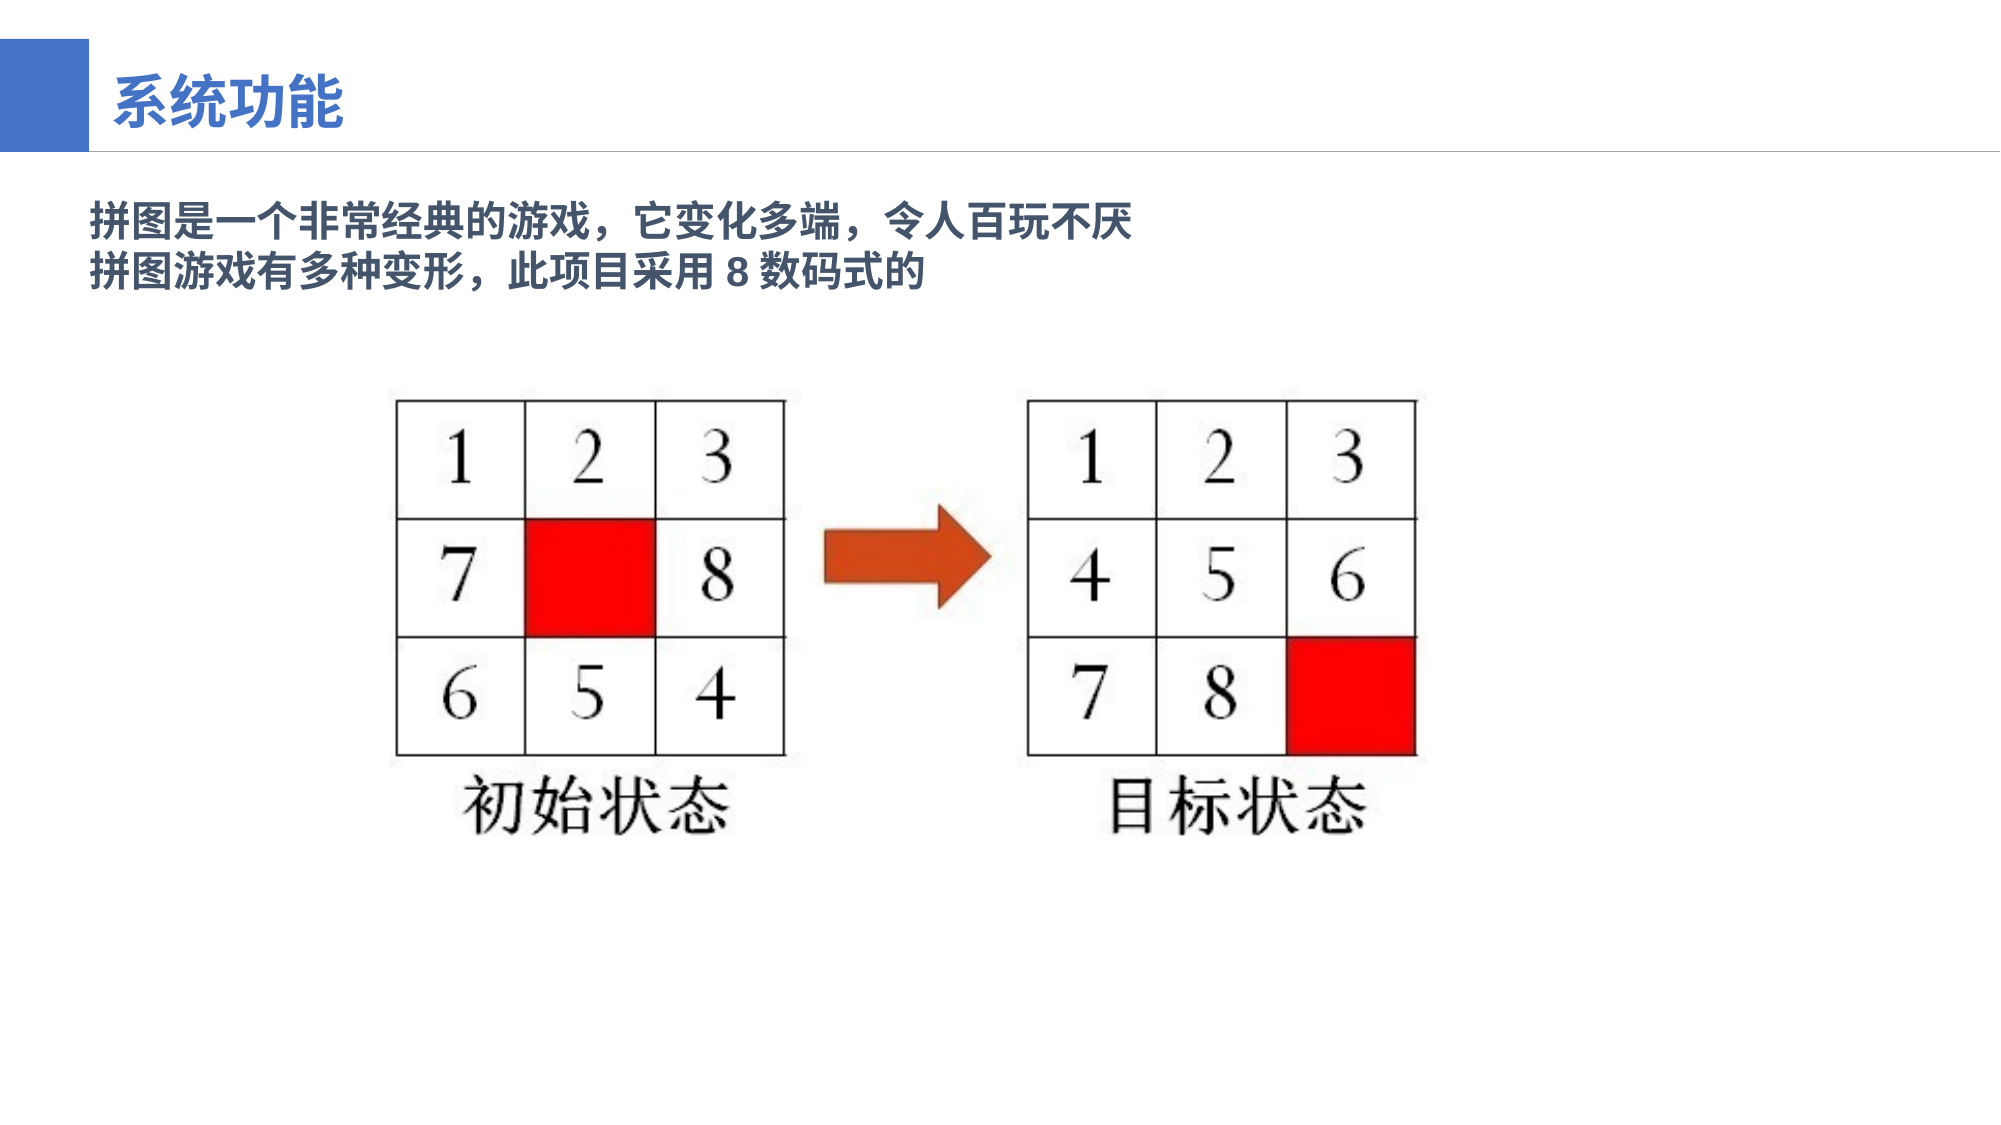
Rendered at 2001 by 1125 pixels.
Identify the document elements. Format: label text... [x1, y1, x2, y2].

picture [388, 388, 1427, 849]
list 系统功能 [96, 57, 880, 144]
text_box 拼图是一个非常经典的游戏，它变化多端，令人百玩不厌 拼图游戏有多种变形，此项目采用8数码式的 [75, 187, 1794, 403]
